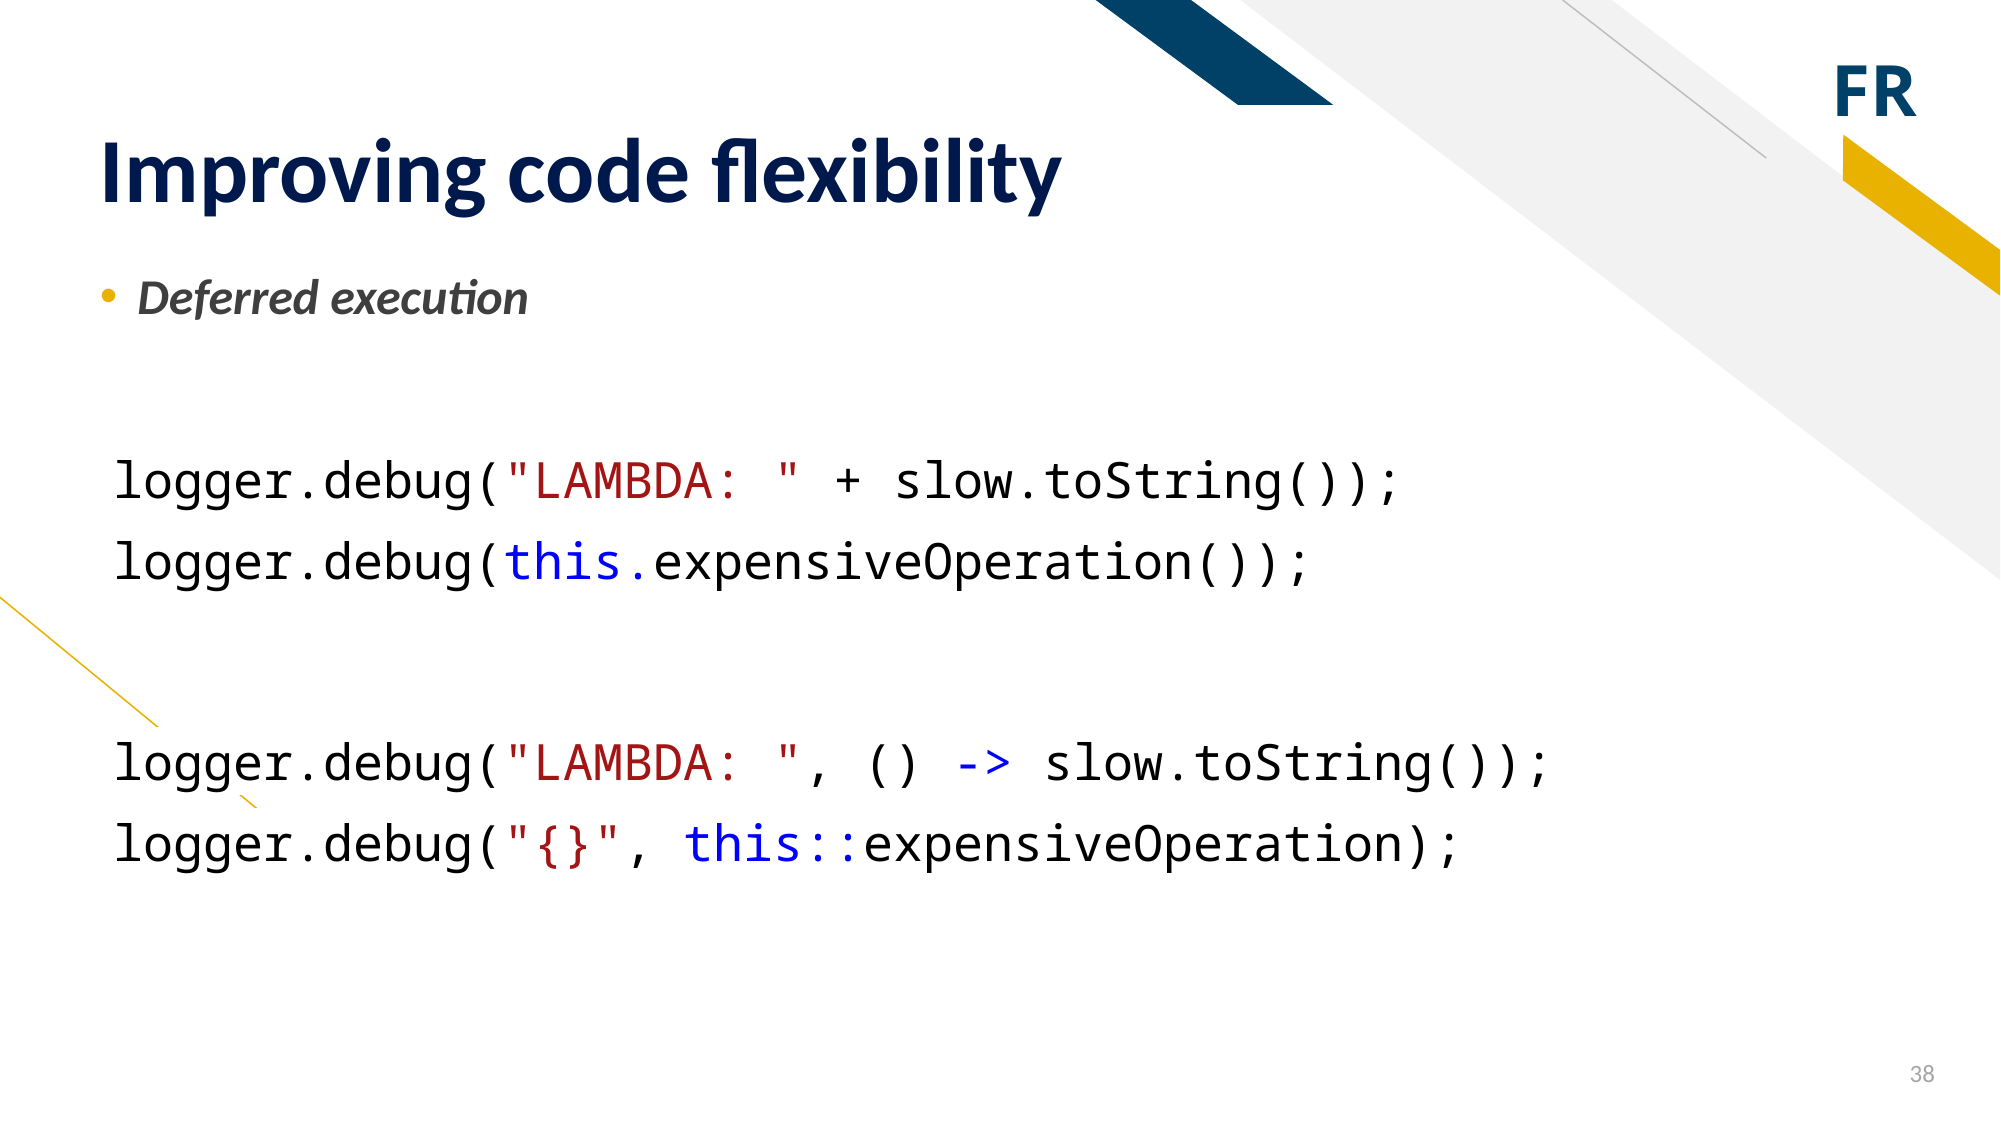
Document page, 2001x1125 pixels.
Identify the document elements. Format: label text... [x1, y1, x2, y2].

slide_number 38 [1828, 1042, 1950, 1103]
text_box logger.debug("LAMBDA: ", () -> slow.toString()); logger.debug("{}", this::expensiveOperation); [98, 702, 1902, 881]
text_box logger.debug("LAMBDA: " + slow.toString()); logger.debug(this.expensiveOperation()); [98, 420, 1902, 599]
title Improving code flexibility [85, 34, 1934, 223]
text_box Deferred execution [85, 263, 1888, 366]
